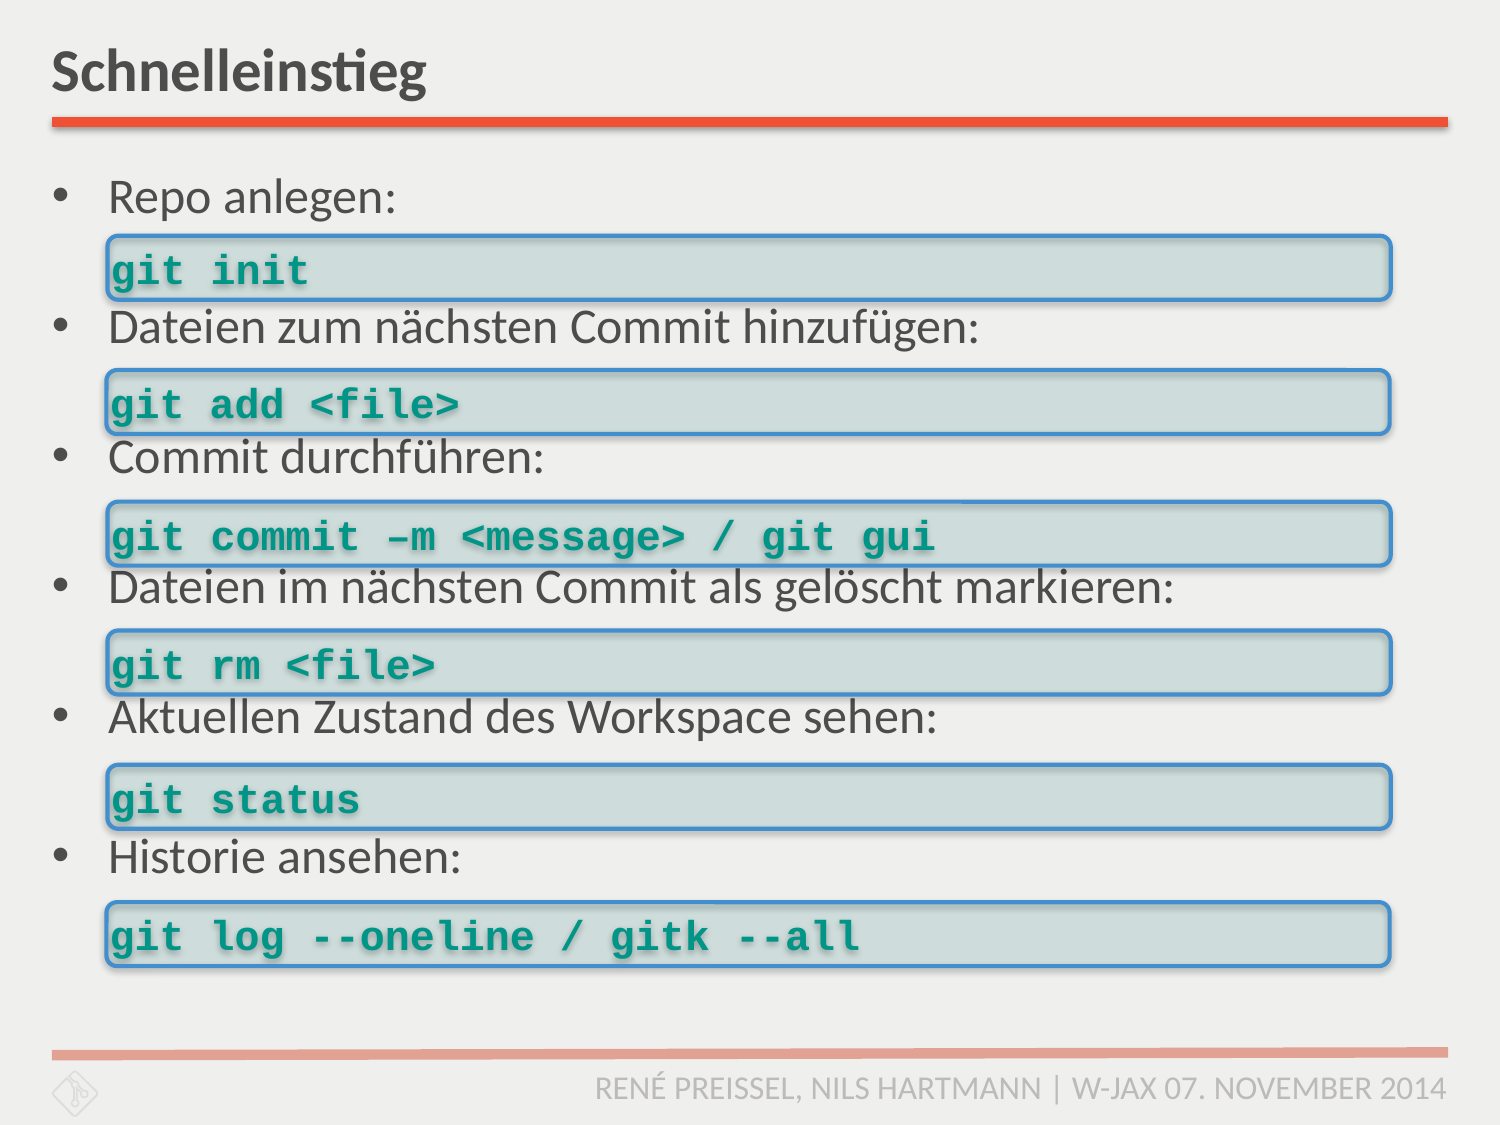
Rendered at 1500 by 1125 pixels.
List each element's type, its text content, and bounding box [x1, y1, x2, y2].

text_box [74, 193, 1425, 1048]
text_box git log --oneline / gitk --all [105, 901, 1391, 967]
text_box git add <file> [105, 369, 1391, 435]
title Schnelleinstieg [51, 30, 1449, 104]
text_box git status [106, 763, 1392, 830]
list Repo anlegen: Dateien zum nächsten Commit hinzufügen: Commit durchführen: Dateien im nächsten Commit als gelöscht markieren: Aktuellen Zustand des Workspace sehen: Historie ansehen: [51, 163, 1449, 999]
text_box git commit –m <message> / git gui [106, 500, 1392, 567]
text_box git rm <file> [106, 629, 1392, 696]
text_box git init [106, 234, 1392, 301]
